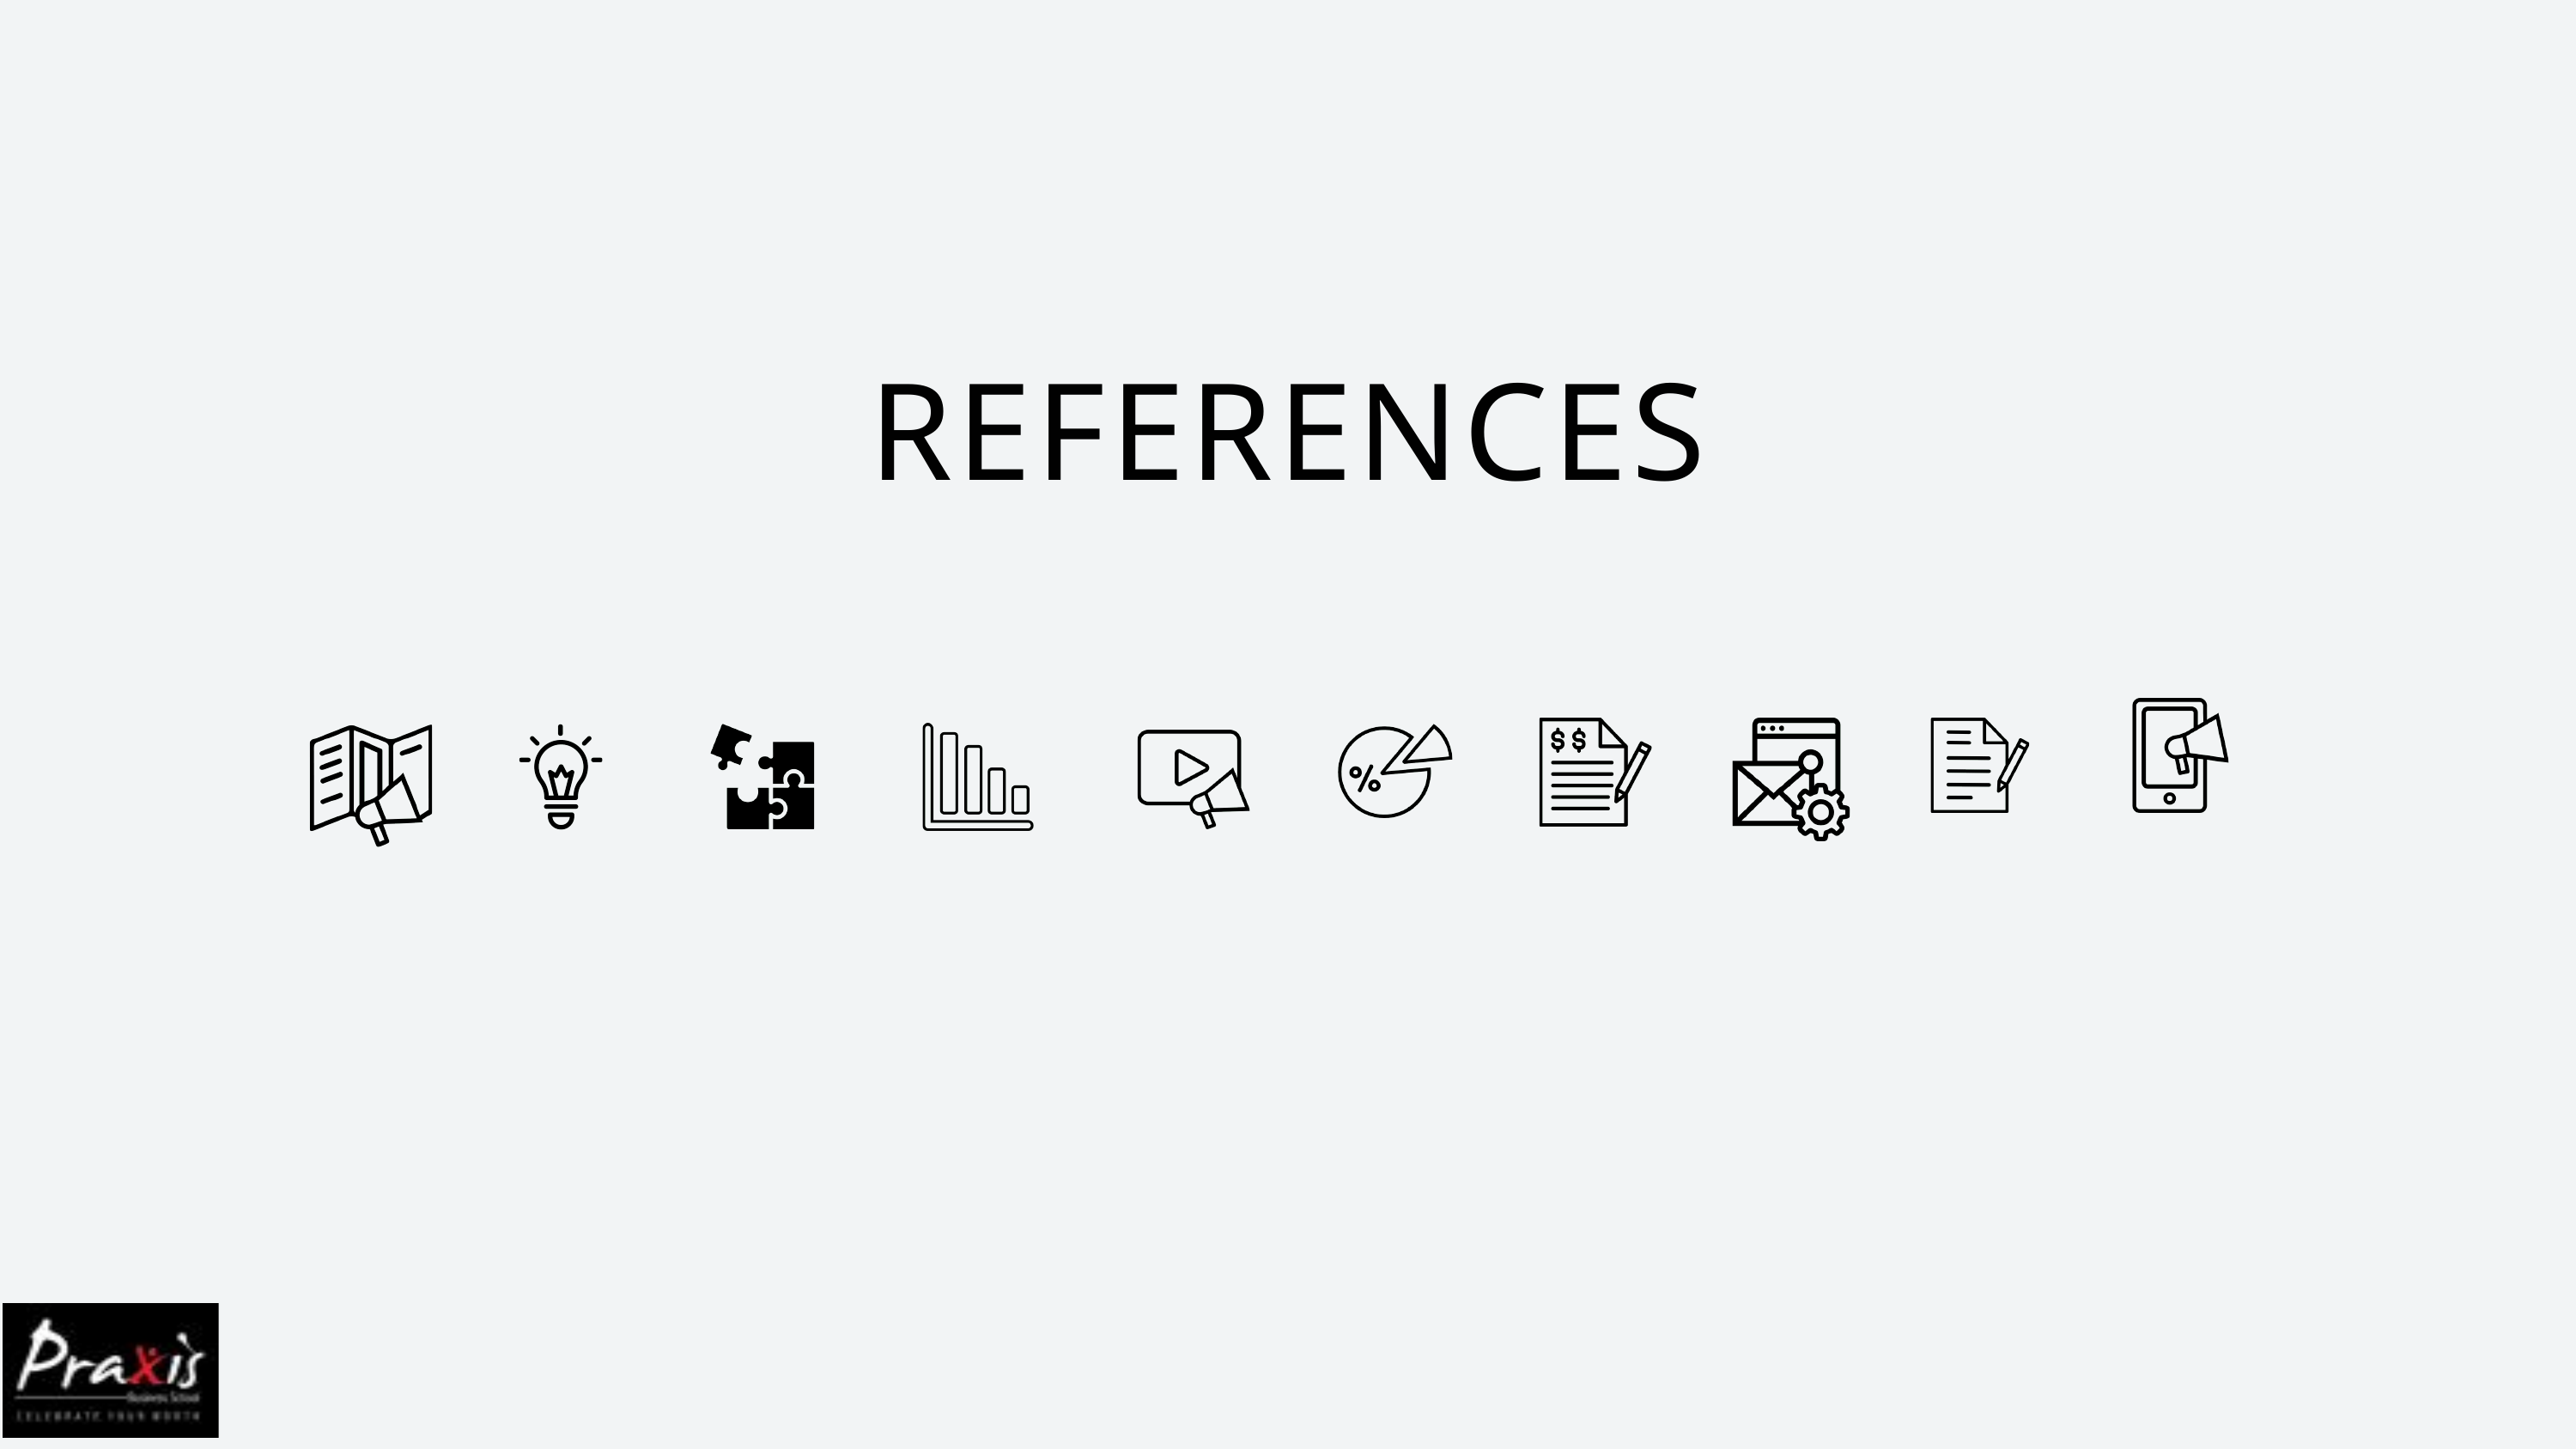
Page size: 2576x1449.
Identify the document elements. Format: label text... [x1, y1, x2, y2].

text_box [2132, 698, 2229, 814]
text_box [922, 723, 1034, 832]
text_box REFERENCES [764, 322, 1812, 508]
text_box [309, 724, 433, 847]
text_box [3, 1303, 219, 1438]
text_box [1539, 718, 1652, 827]
text_box [1336, 723, 1453, 822]
text_box [519, 724, 603, 830]
text_box [710, 724, 815, 829]
text_box [1732, 718, 1850, 841]
text_box [1930, 718, 2030, 814]
text_box [1137, 730, 1250, 829]
